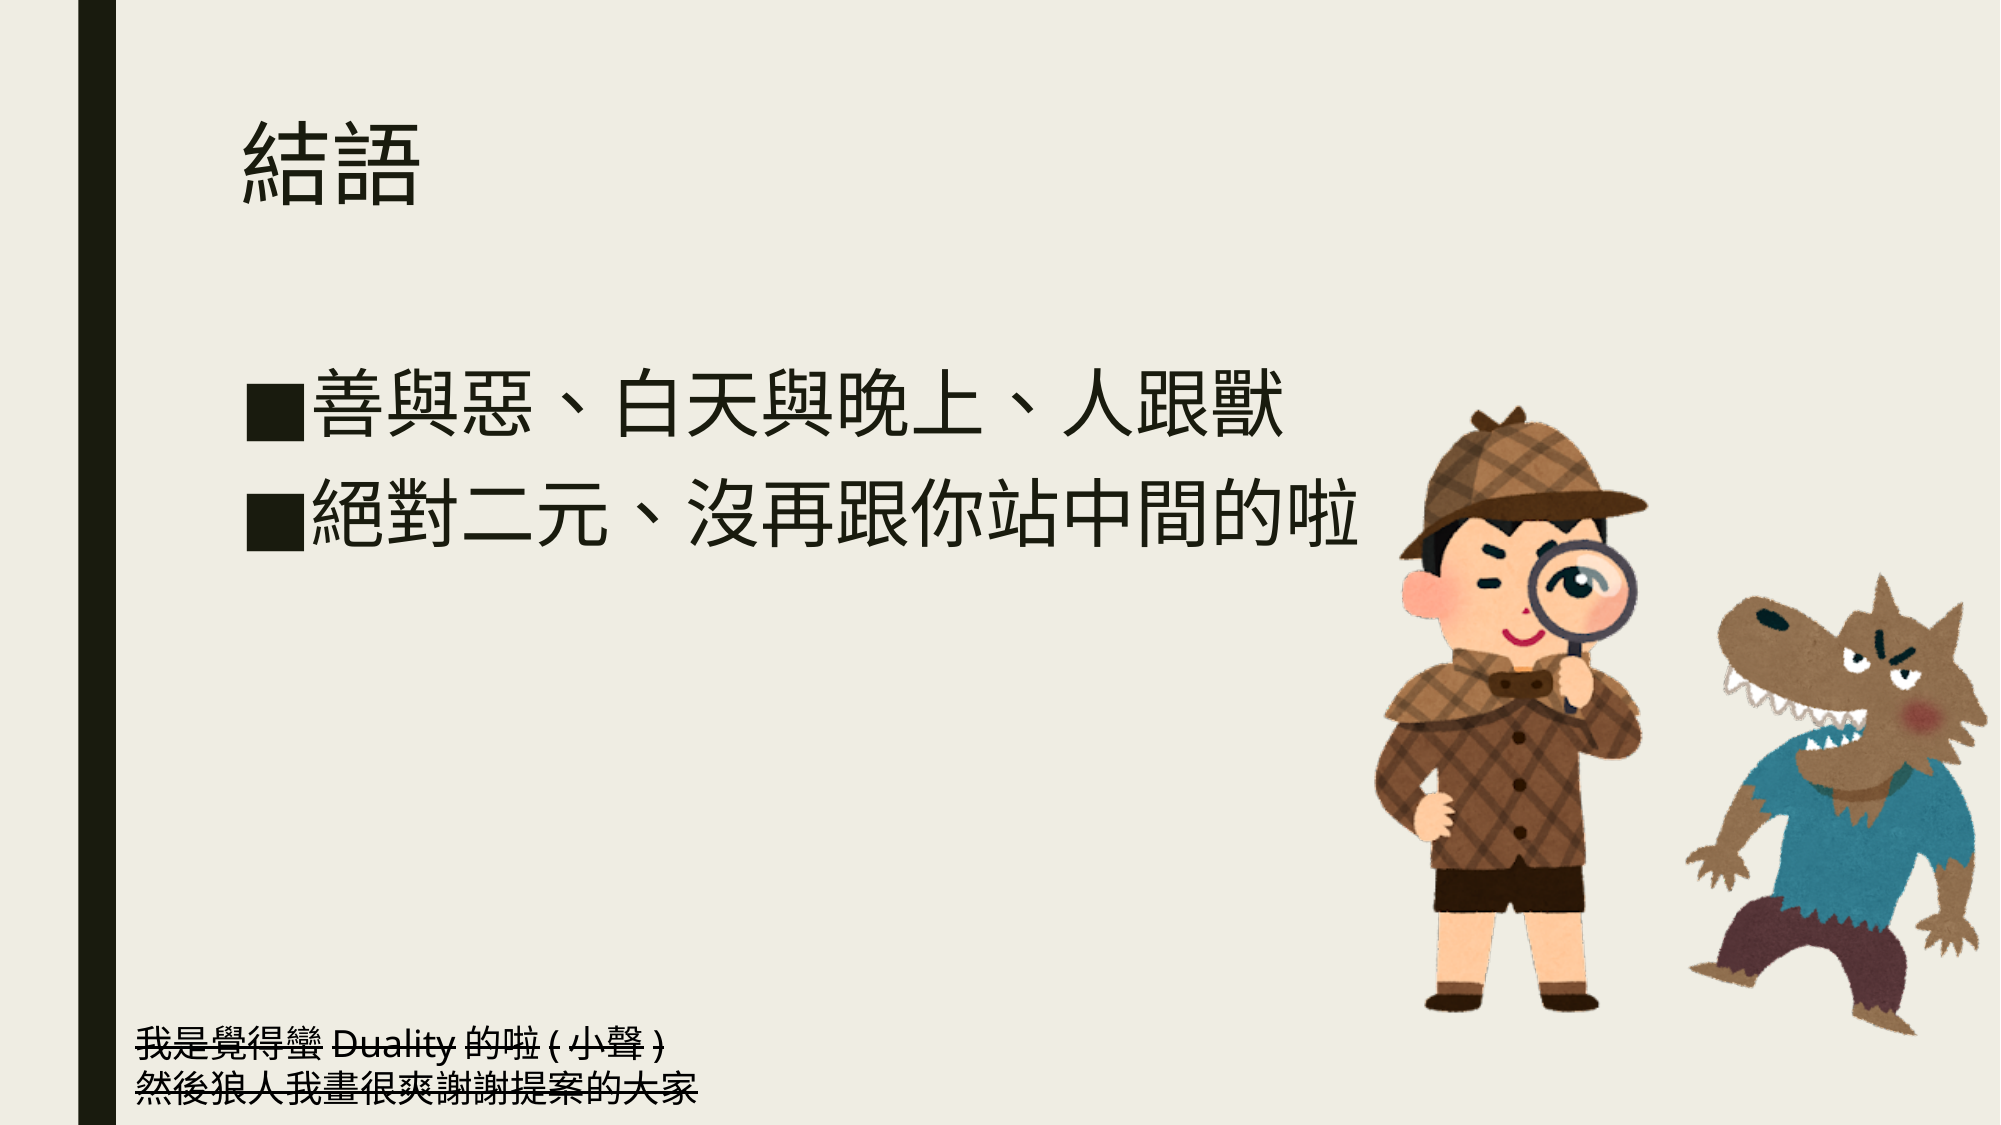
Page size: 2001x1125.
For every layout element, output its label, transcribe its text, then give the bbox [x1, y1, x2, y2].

title 結語 [225, 112, 1800, 356]
list 善與惡、白天與晚上、人跟獸 絕對二元、沒再跟你站中間的啦 [225, 356, 1800, 944]
picture [1279, 393, 2000, 1065]
text_box 我是覺得蠻Duality的啦(小聲) 然後狼人我畫很爽謝謝提案的大家 [120, 1012, 1121, 1118]
